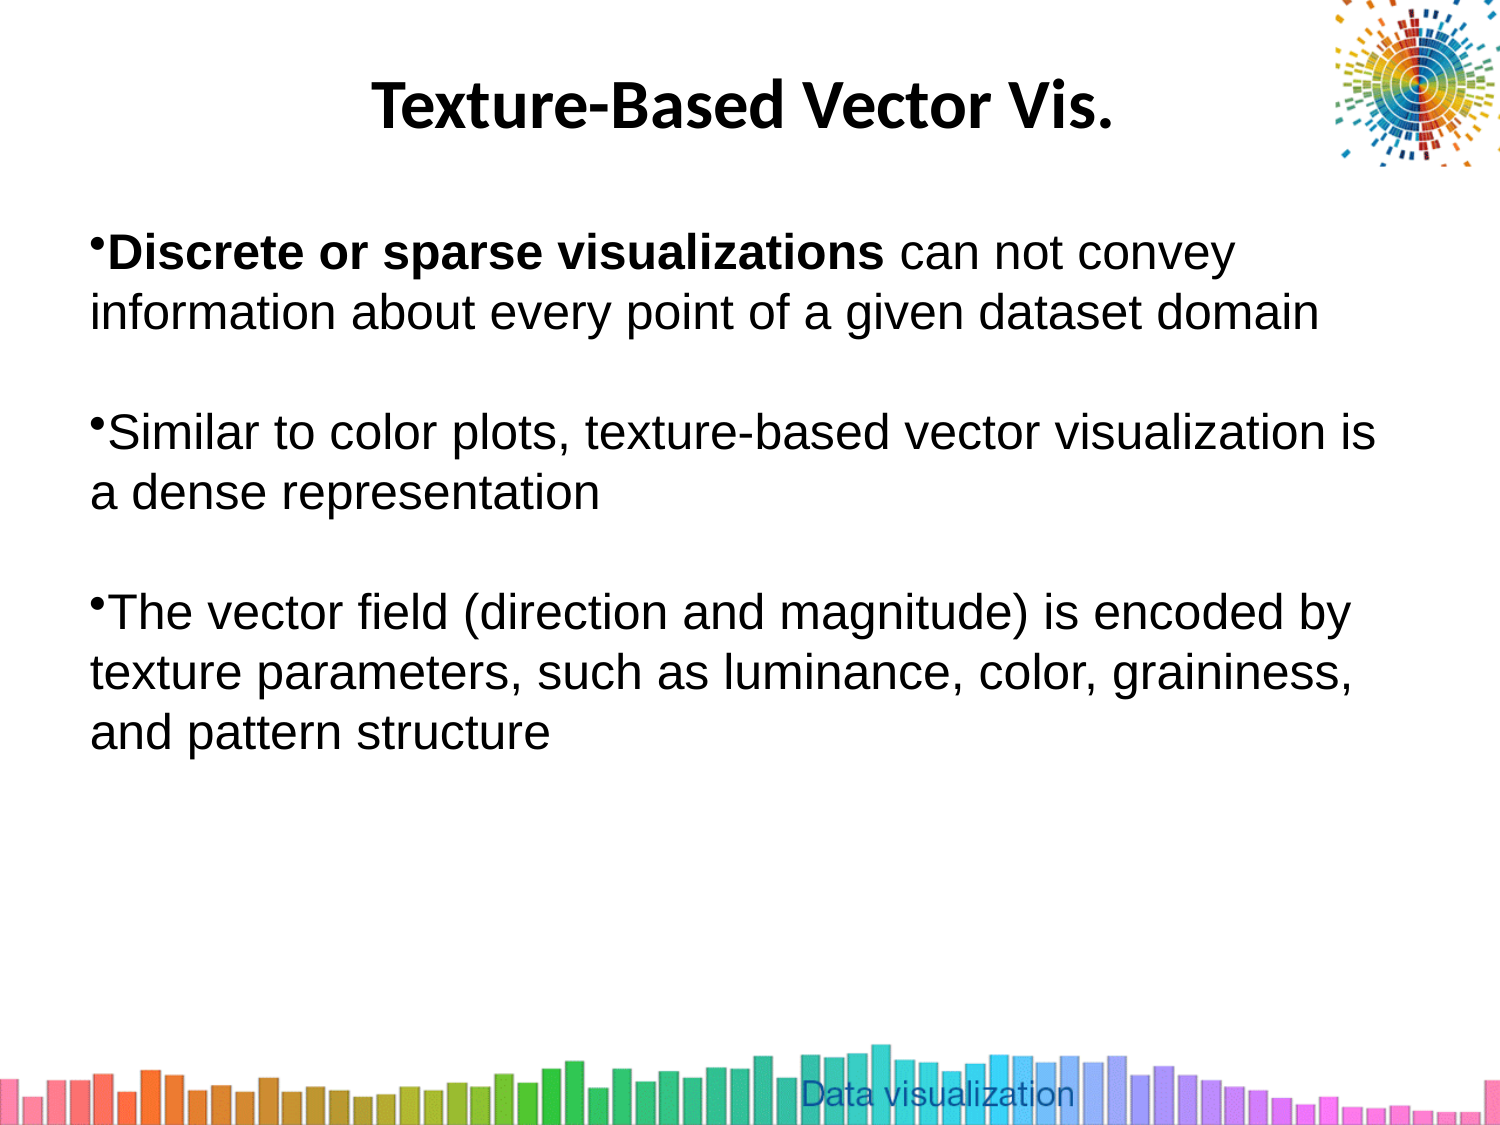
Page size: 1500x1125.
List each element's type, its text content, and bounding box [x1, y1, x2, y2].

picture [0, 0, 1500, 1125]
text_box Discrete or sparse visualizations can not convey information about every point of a given dataset domain Similar to color plots, texture-based vector visualization is a dense representation The vector field (direction and magnitude) is encoded by texture parameters, such as luminance, color, graininess, and pattern structure [75, 212, 1400, 888]
title Texture-Based Vector Vis. [24, 50, 1463, 150]
